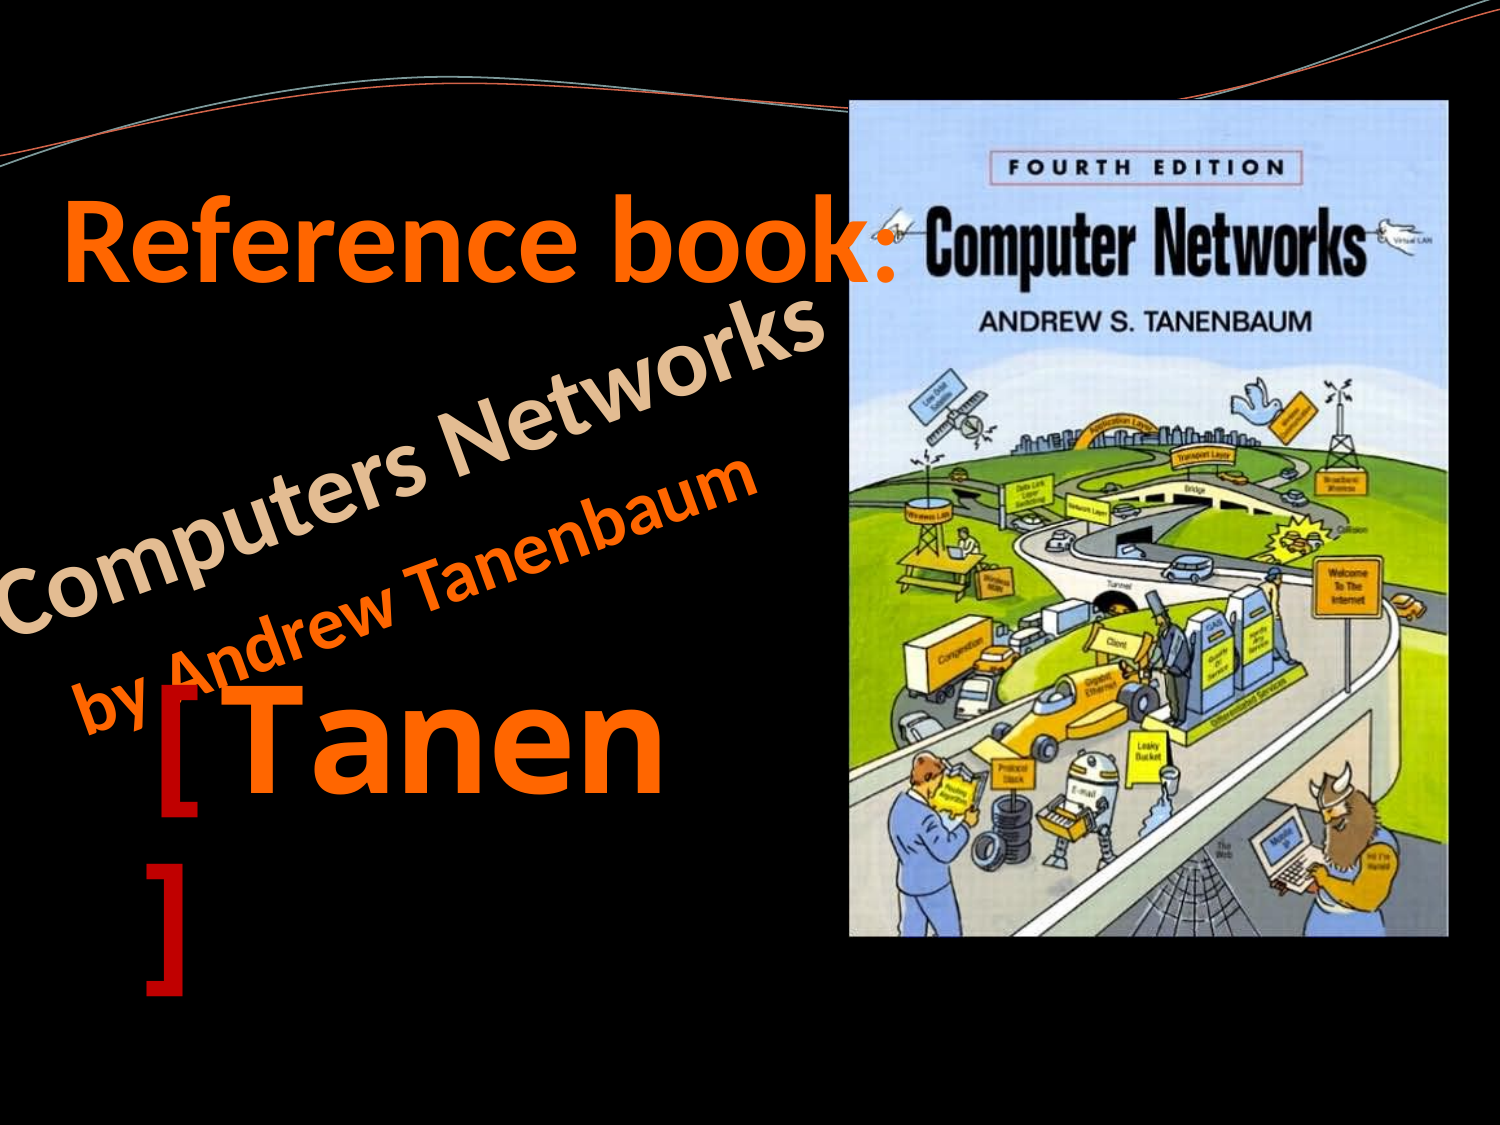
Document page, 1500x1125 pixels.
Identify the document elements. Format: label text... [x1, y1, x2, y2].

text_box [Tanen] [112, 635, 763, 1011]
text_box Reference book: [12, 149, 843, 315]
picture [848, 99, 1451, 939]
text_box “Computers Networks” by Andrew Tanenbaum [0, 350, 843, 575]
